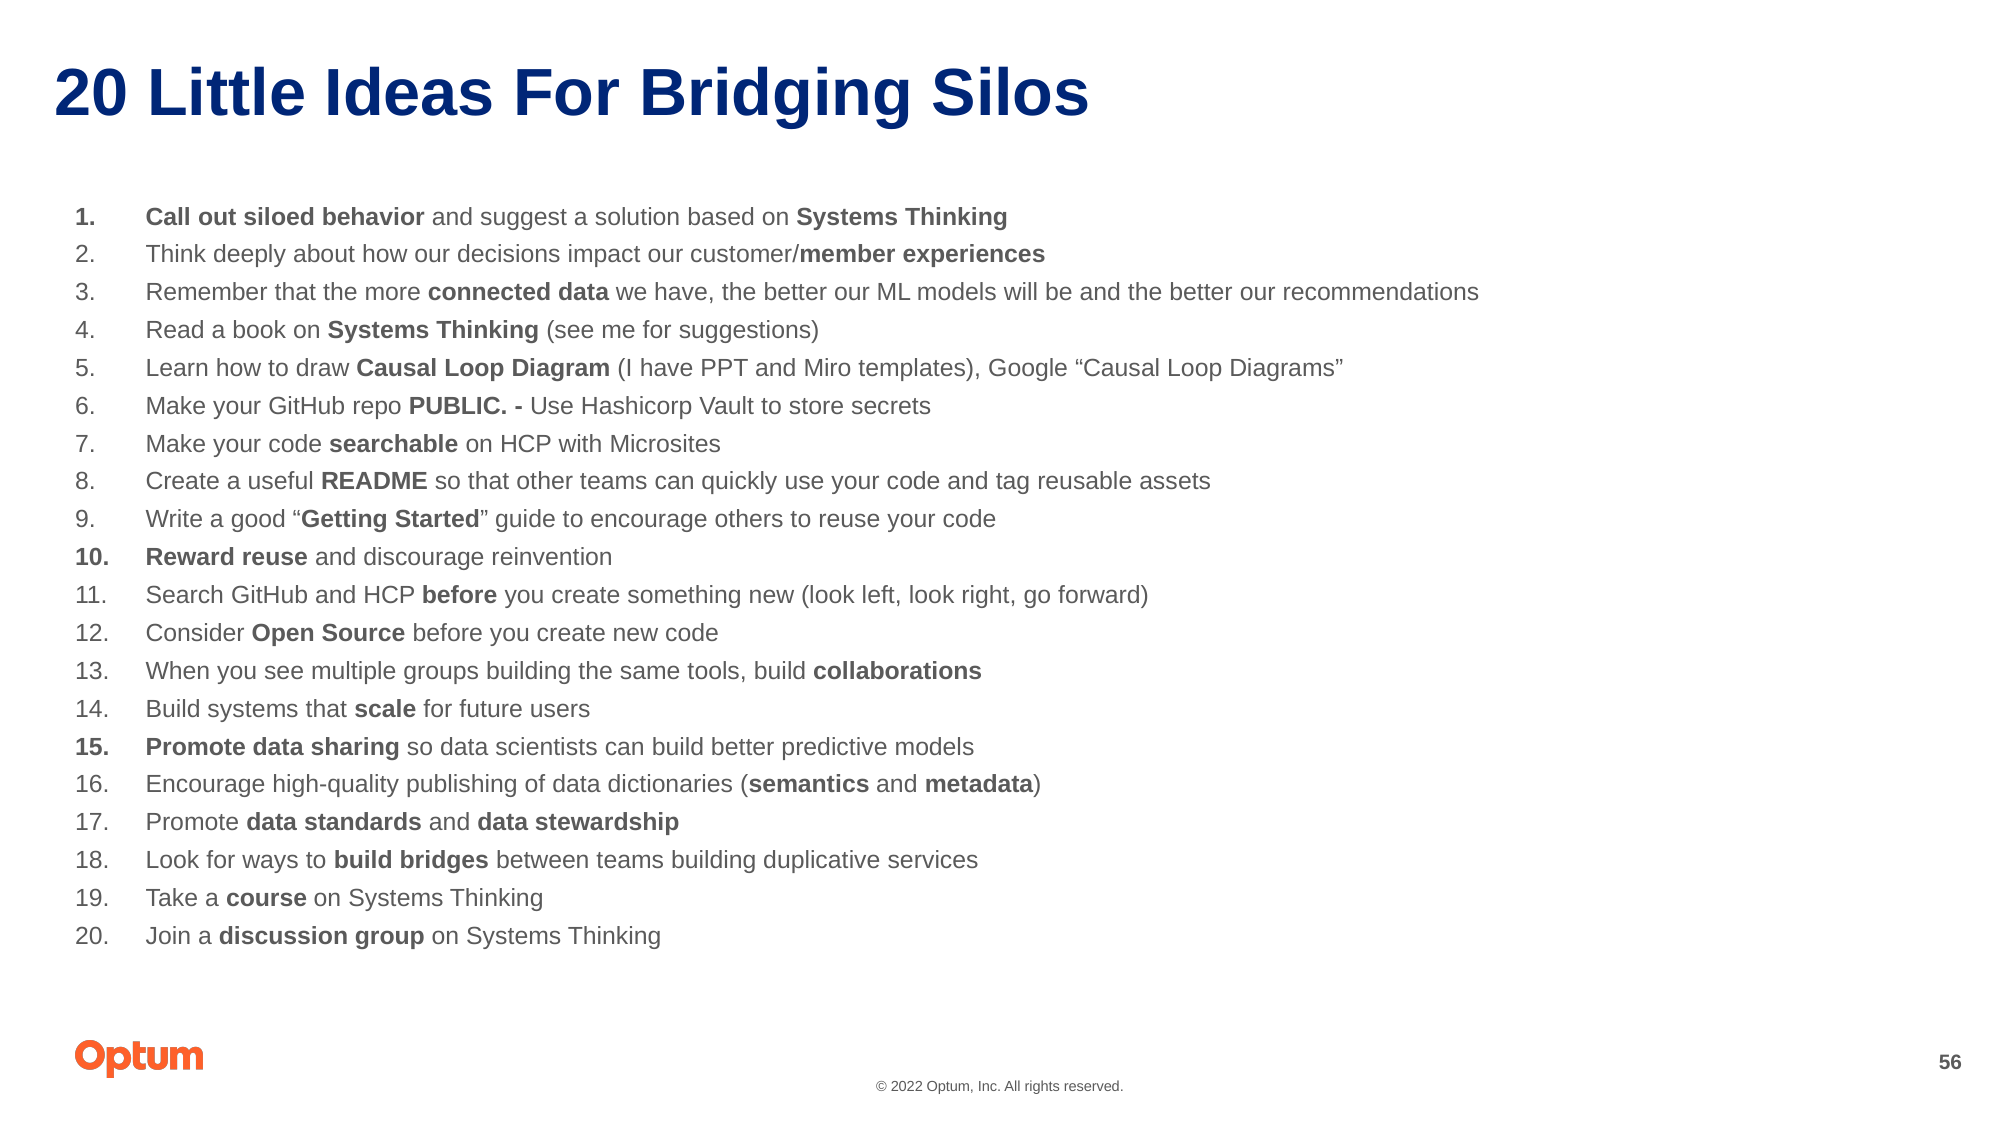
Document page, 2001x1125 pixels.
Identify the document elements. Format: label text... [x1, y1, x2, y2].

list Call out siloed behavior and suggest a solution based on Systems Thinking Think deeply about how our decisions impact our customer/member experiences Remember that the more connected data we have, the better our ML models will be and the better our recommendations Read a book on Systems Thinking (see me for suggestions) Learn how to draw Causal Loop Diagram (I have PPT and Miro templates), Google “Causal Loop Diagrams” Make your GitHub repo PUBLIC. - Use Hashicorp Vault to store secrets Make your code searchable on HCP with Microsites Create a useful README so that other teams can quickly use your code and tag reusable assets Write a good “Getting Started” guide to encourage others to reuse your code Reward reuse and discourage reinvention Search GitHub and HCP before you create something new (look left, look right, go forward) Consider Open Source before you create new code When you see multiple groups building the same tools, build collaborations Build systems that scale for future users Promote data sharing so data scientists can build better predictive models Encourage high-quality publishing of data dictionaries (semantics and metadata) Promote data standards and data stewardship Look for ways to build bridges between teams building duplicative services Take a course on Systems Thinking Join a discussion group on Systems Thinking [75, 162, 1916, 963]
title 20 Little Ideas For Bridging Silos [55, 58, 1631, 131]
picture [75, 1040, 203, 1078]
